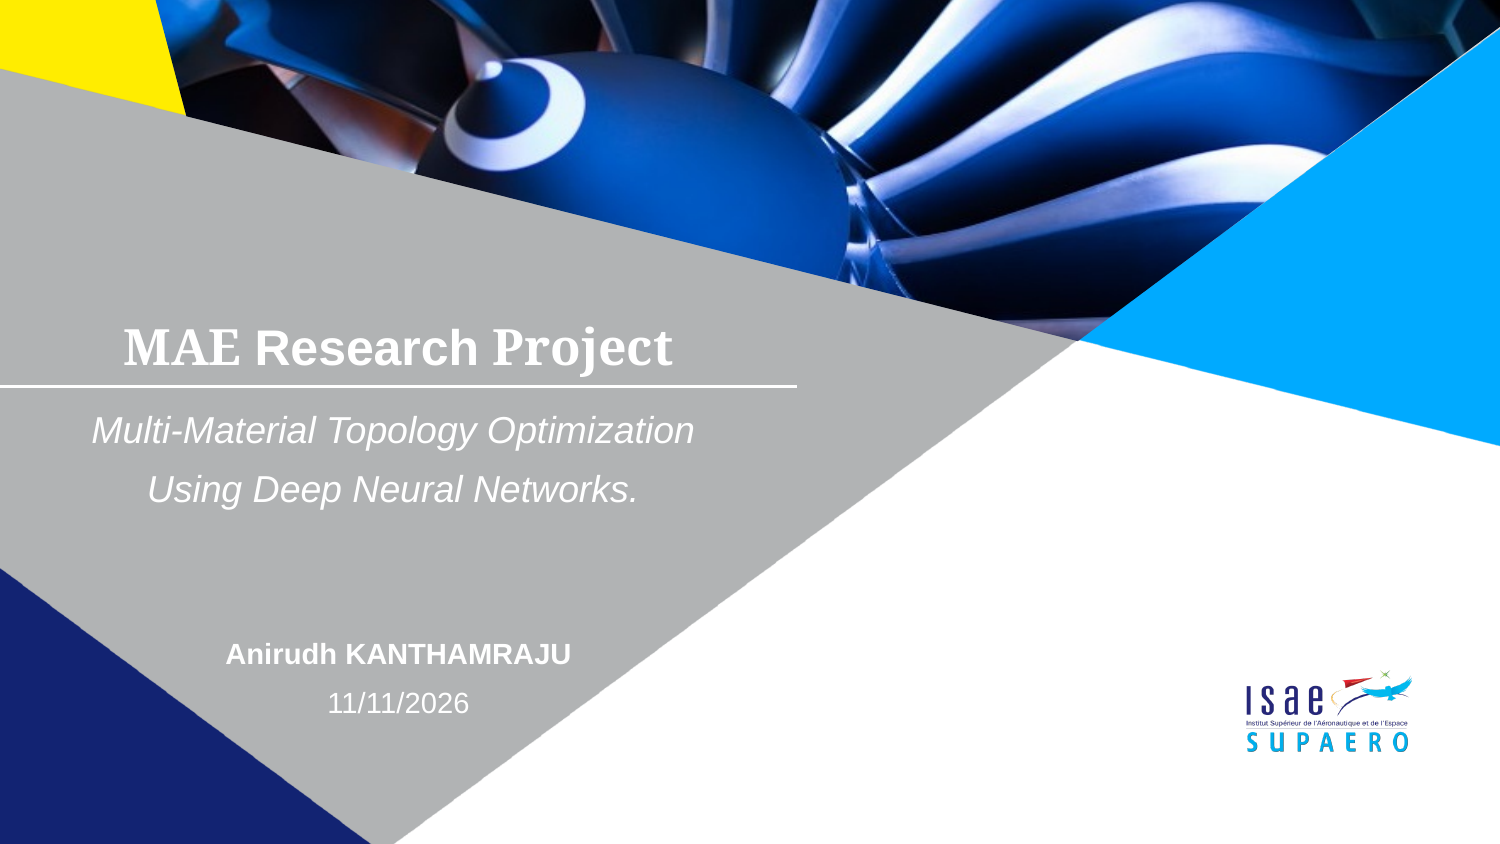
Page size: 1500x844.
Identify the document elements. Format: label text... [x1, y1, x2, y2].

list 14/04/2021 [298, 681, 499, 716]
list Multi-Material Topology Optimization Using Deep Neural Networks. [17, 405, 780, 576]
list Anirudh KANTHAMRAJU [162, 633, 635, 668]
picture [0, 0, 1500, 844]
title MAE Research Project [17, 315, 780, 381]
